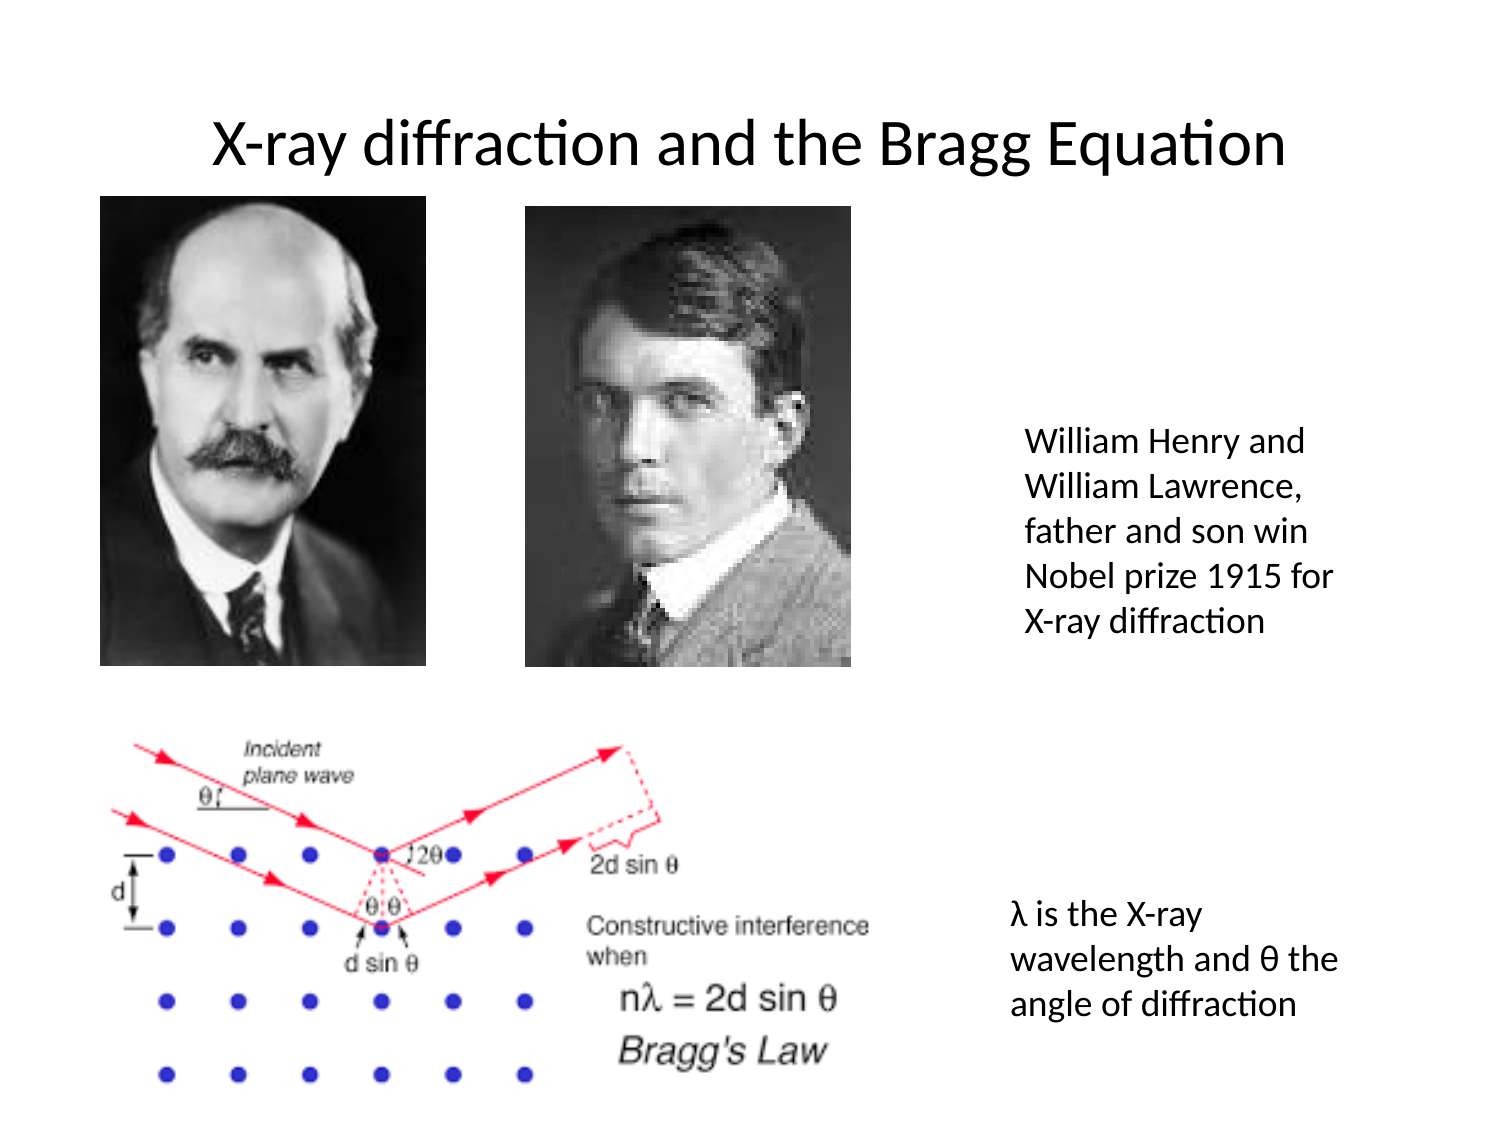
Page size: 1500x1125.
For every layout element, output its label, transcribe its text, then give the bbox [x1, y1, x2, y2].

text_box λ is the X-ray wavelength and θ the angle of diffraction [995, 881, 1379, 1032]
text_box William Henry and William Lawrence, father and son win Nobel prize 1915 for X-ray diffraction [1009, 408, 1365, 649]
picture [525, 205, 852, 668]
picture [100, 195, 426, 666]
picture [100, 722, 886, 1108]
title X-ray diffraction and the Bragg Equation [75, 45, 1425, 233]
